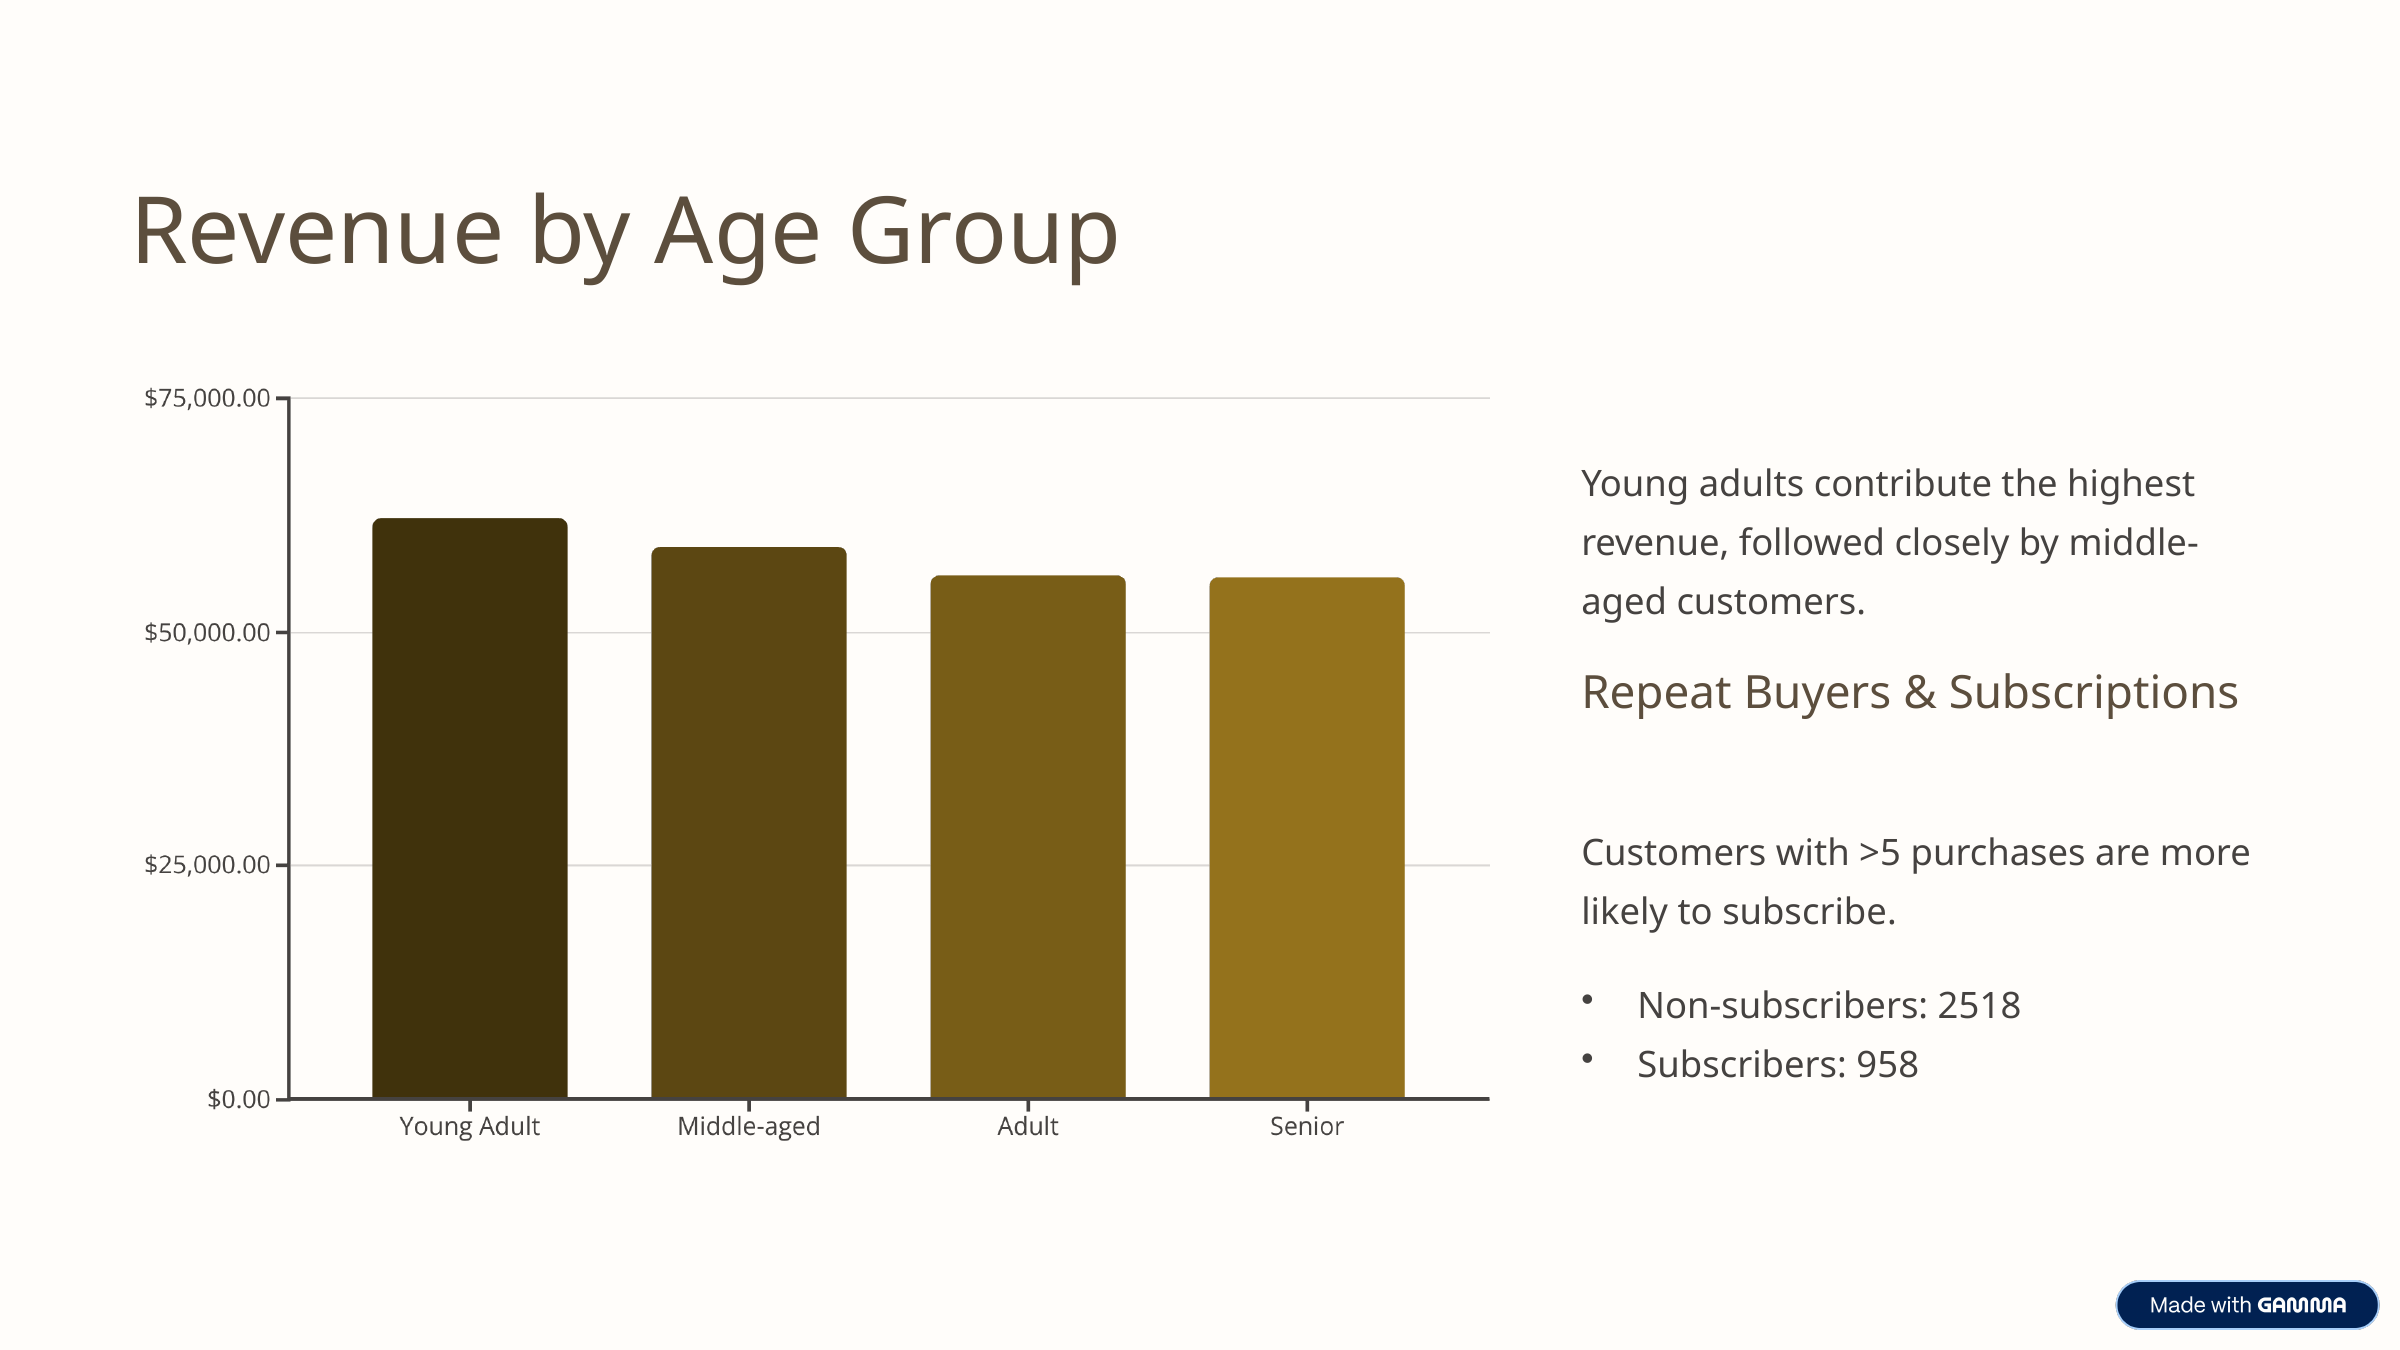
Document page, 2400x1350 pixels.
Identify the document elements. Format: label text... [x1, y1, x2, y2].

text_box Non-subscribers: 2518 Subscribers: 958 [1581, 966, 2271, 1086]
picture [130, 380, 1490, 1142]
text_box Revenue by Age Group [130, 166, 1226, 283]
text_box Young adults contribute the highest revenue, followed closely by middle-aged customers. [1581, 444, 2271, 623]
text_box Repeat Buyers & Subscriptions [1581, 660, 2271, 777]
picture [2106, 1271, 2389, 1339]
text_box Customers with >5 purchases are more likely to subscribe. [1581, 813, 2271, 933]
